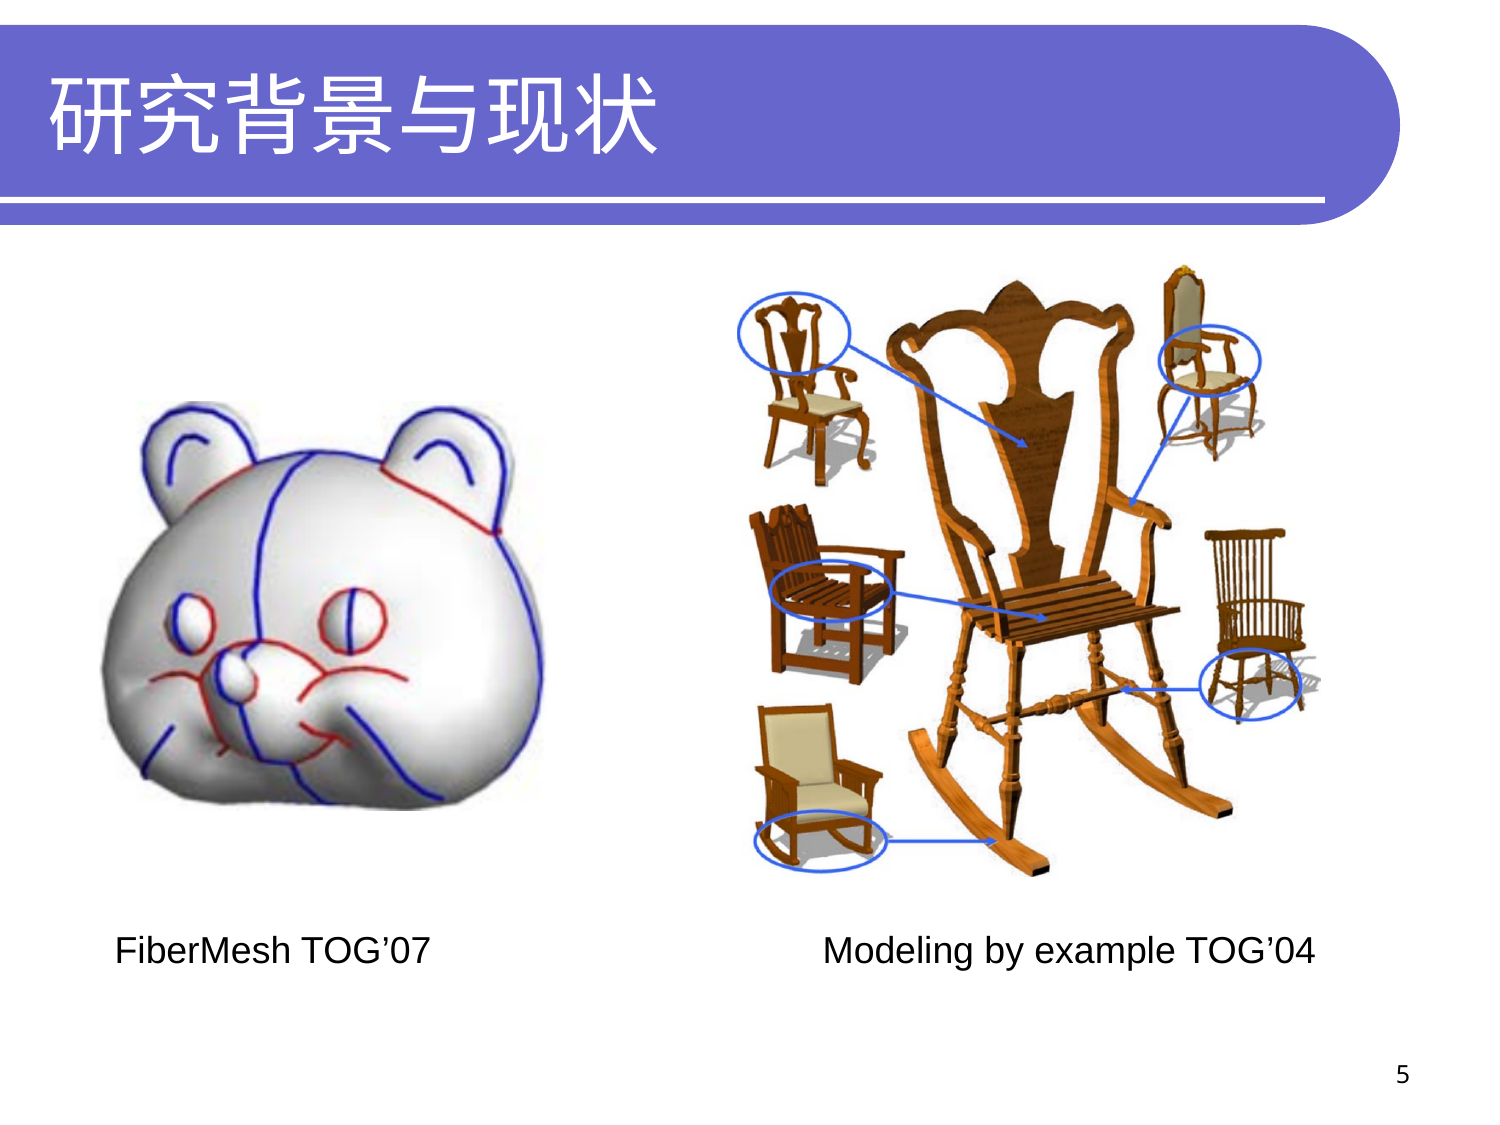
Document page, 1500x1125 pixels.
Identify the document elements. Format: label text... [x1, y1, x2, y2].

title 研究背景与现状 [32, 37, 1347, 188]
slide_number 5 [1074, 1025, 1425, 1100]
picture [99, 401, 549, 812]
text_box FiberMesh TOG’07 [99, 918, 539, 979]
picture [737, 262, 1321, 877]
text_box Modeling by example TOG’04 [807, 918, 1347, 979]
